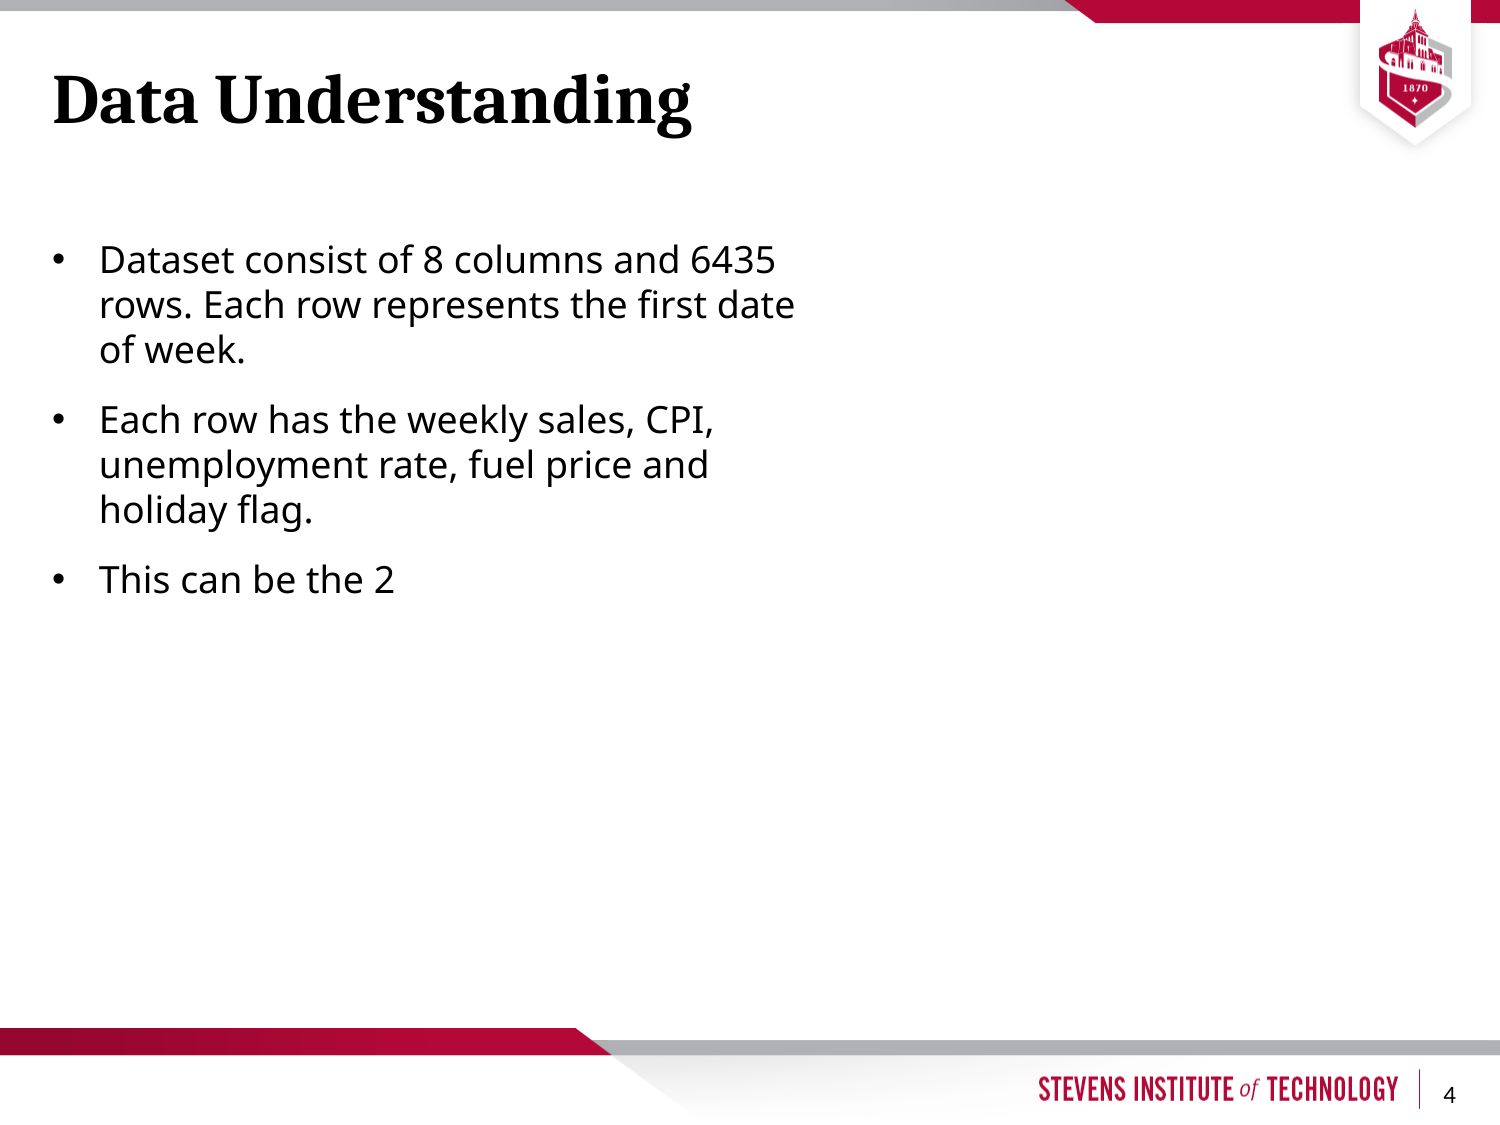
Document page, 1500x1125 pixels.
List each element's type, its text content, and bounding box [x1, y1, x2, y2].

picture [0, 1028, 1500, 1125]
slide_number 4 [1428, 1071, 1490, 1108]
picture [0, 0, 1500, 160]
list Dataset consist of 8 columns and 6435 rows. Each row represents the first date of week. Each row has the weekly sales, CPI, unemployment rate, fuel price and holiday flag. This can be the 2 [37, 158, 838, 992]
title Data Understanding [37, 45, 1338, 159]
